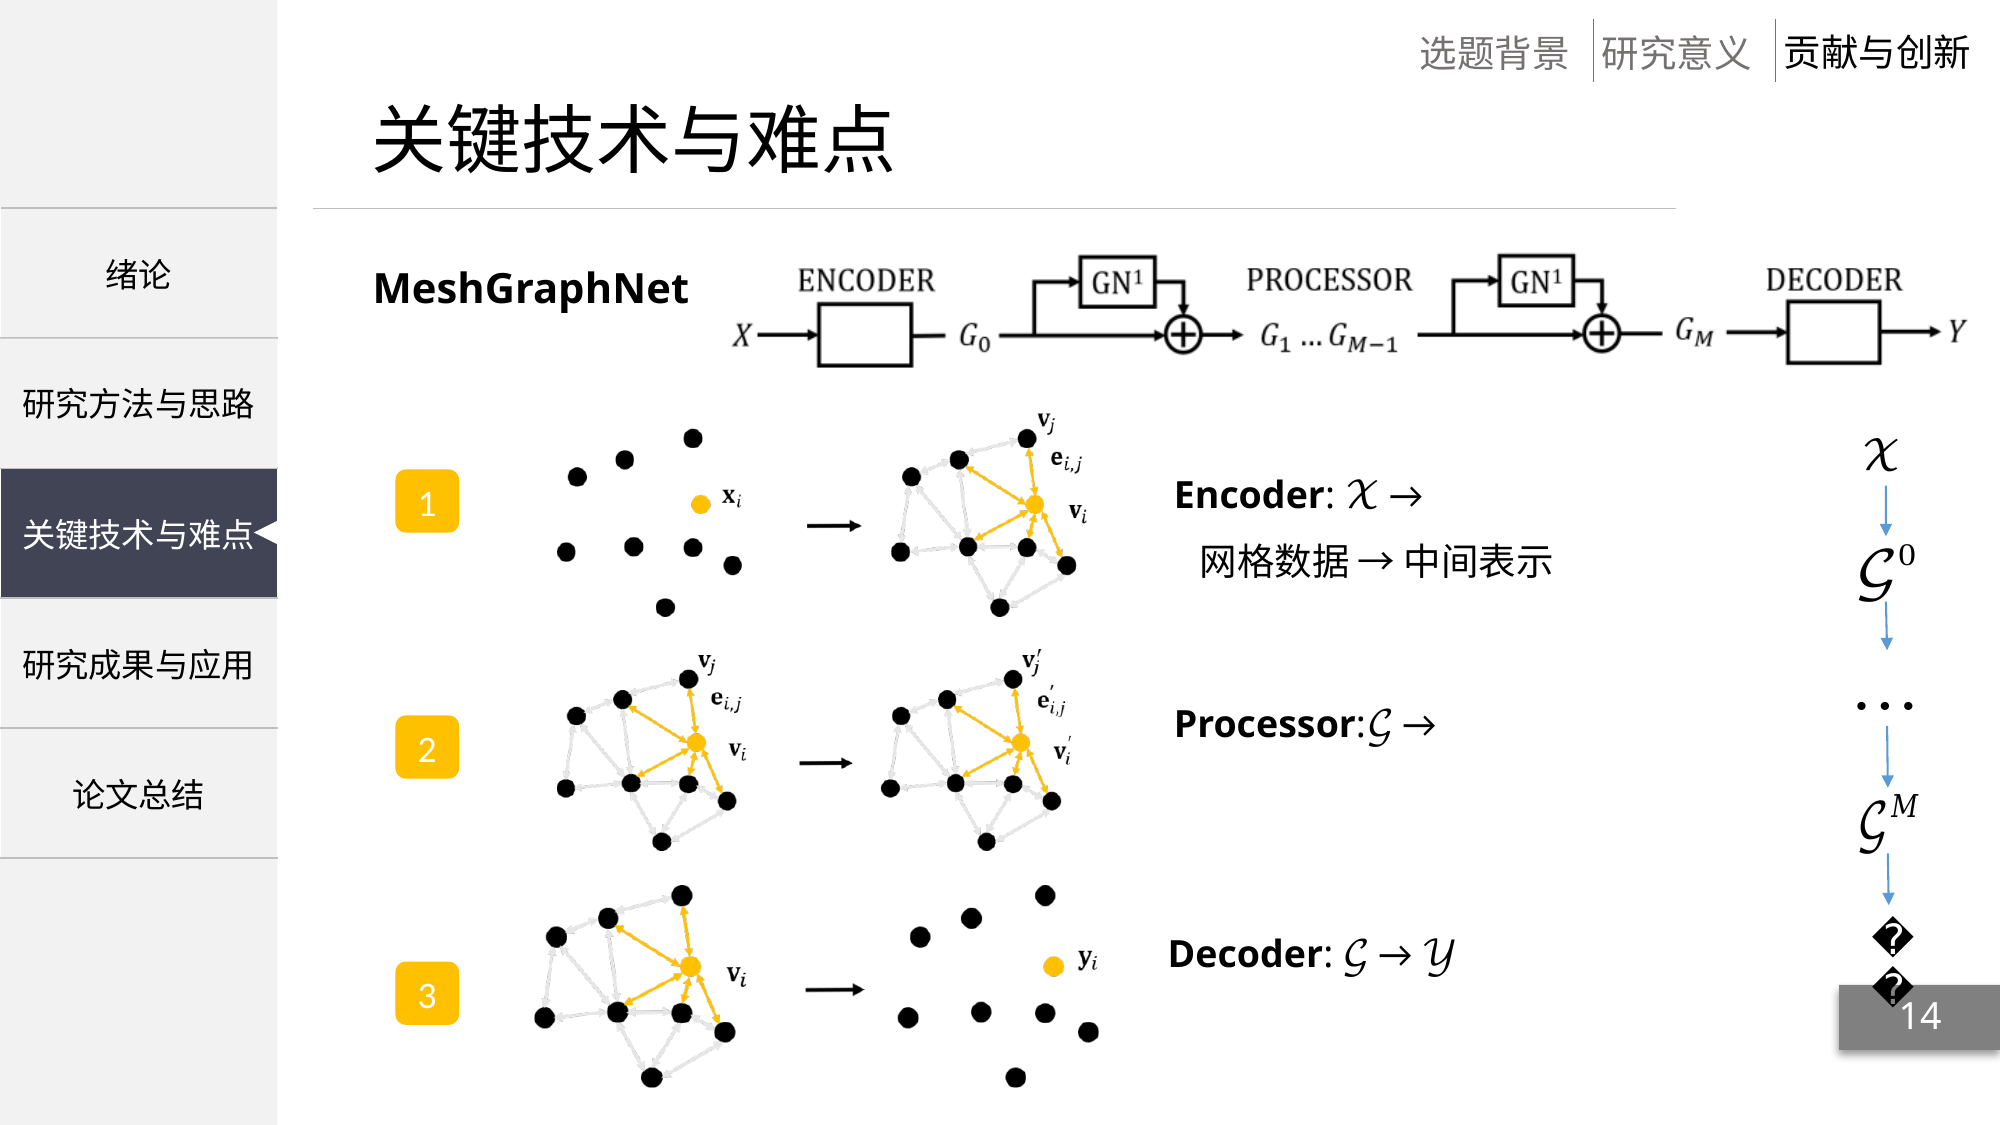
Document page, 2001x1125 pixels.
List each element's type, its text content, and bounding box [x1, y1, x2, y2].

picture [715, 246, 2000, 380]
slide_number 14 [1838, 984, 2000, 1051]
picture [526, 646, 1114, 860]
picture [541, 409, 1098, 623]
picture [526, 882, 1149, 1096]
text_box 𝒴 [1856, 905, 1921, 1020]
text_box 2 [395, 715, 460, 779]
text_box 3 [395, 961, 460, 1025]
text_box MeshGraphNet [365, 254, 697, 320]
text_box 𝒳 [1846, 421, 1925, 486]
text_box 1 [395, 469, 460, 533]
